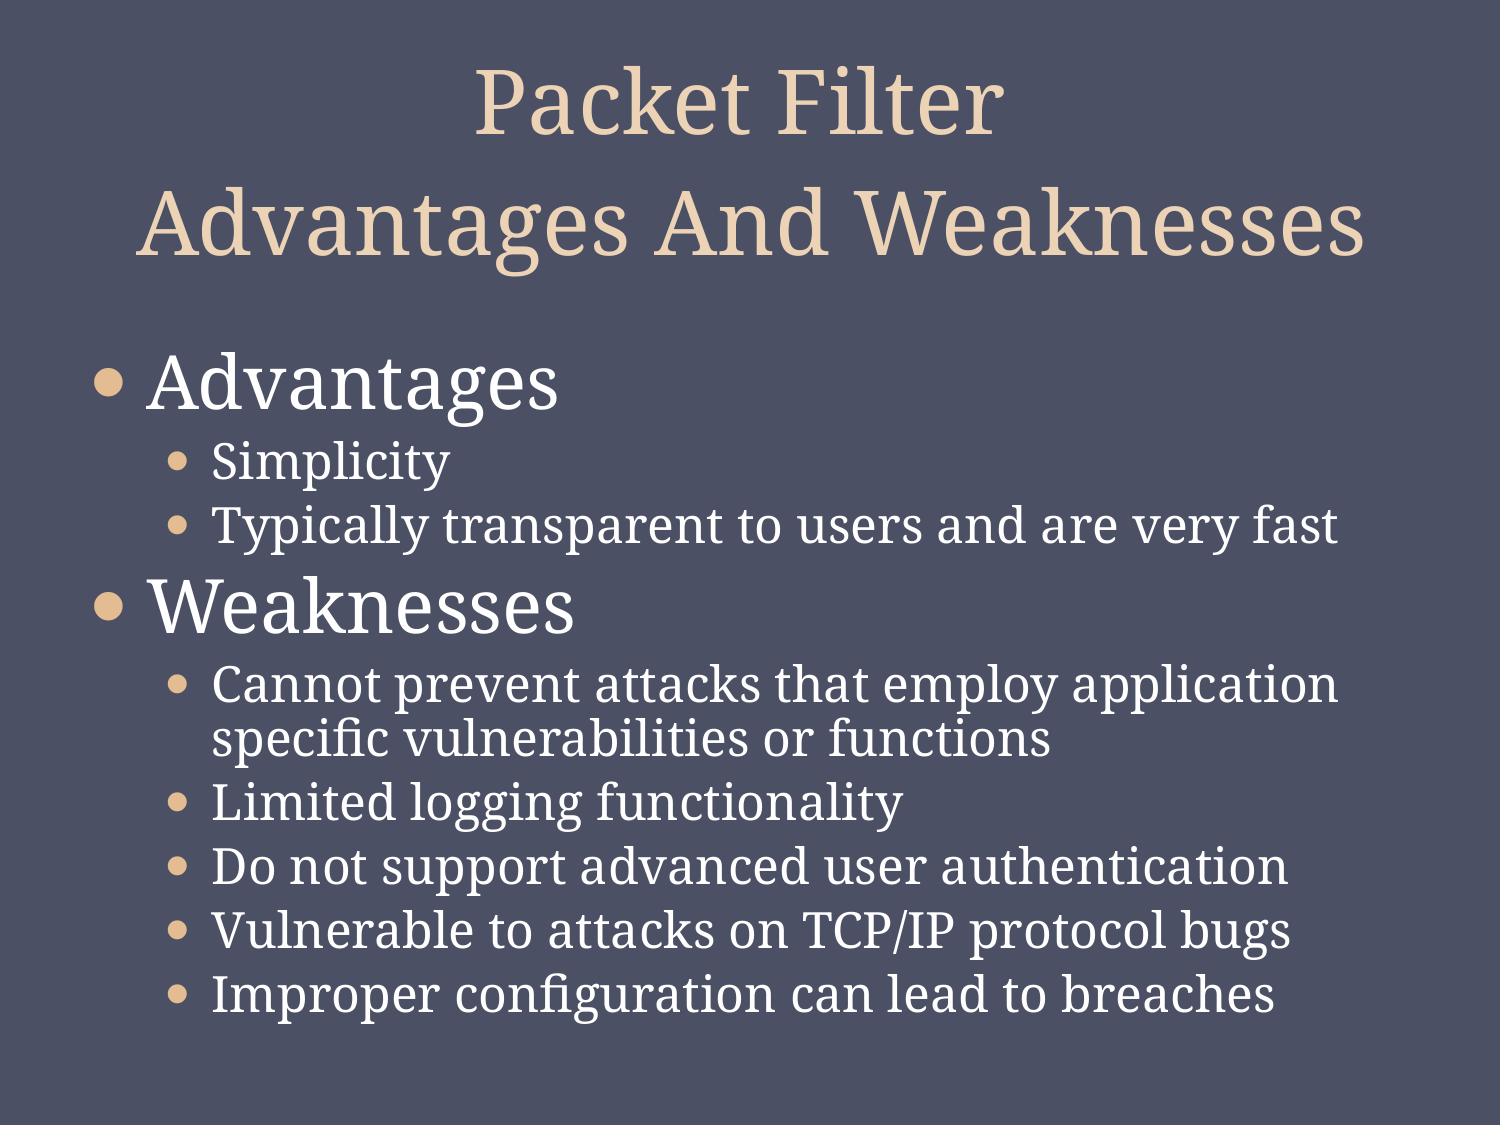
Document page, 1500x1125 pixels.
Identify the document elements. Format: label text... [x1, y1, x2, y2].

title Packet Filter Advantages And Weaknesses [76, 30, 1427, 281]
list Advantages Simplicity Typically transparent to users and are very fast Weaknesses Cannot prevent attacks that employ application specific vulnerabilities or functions Limited logging functionality Do not support advanced user authentication Vulnerable to attacks on TCP/IP protocol bugs Improper configuration can lead to breaches [75, 337, 1413, 1063]
